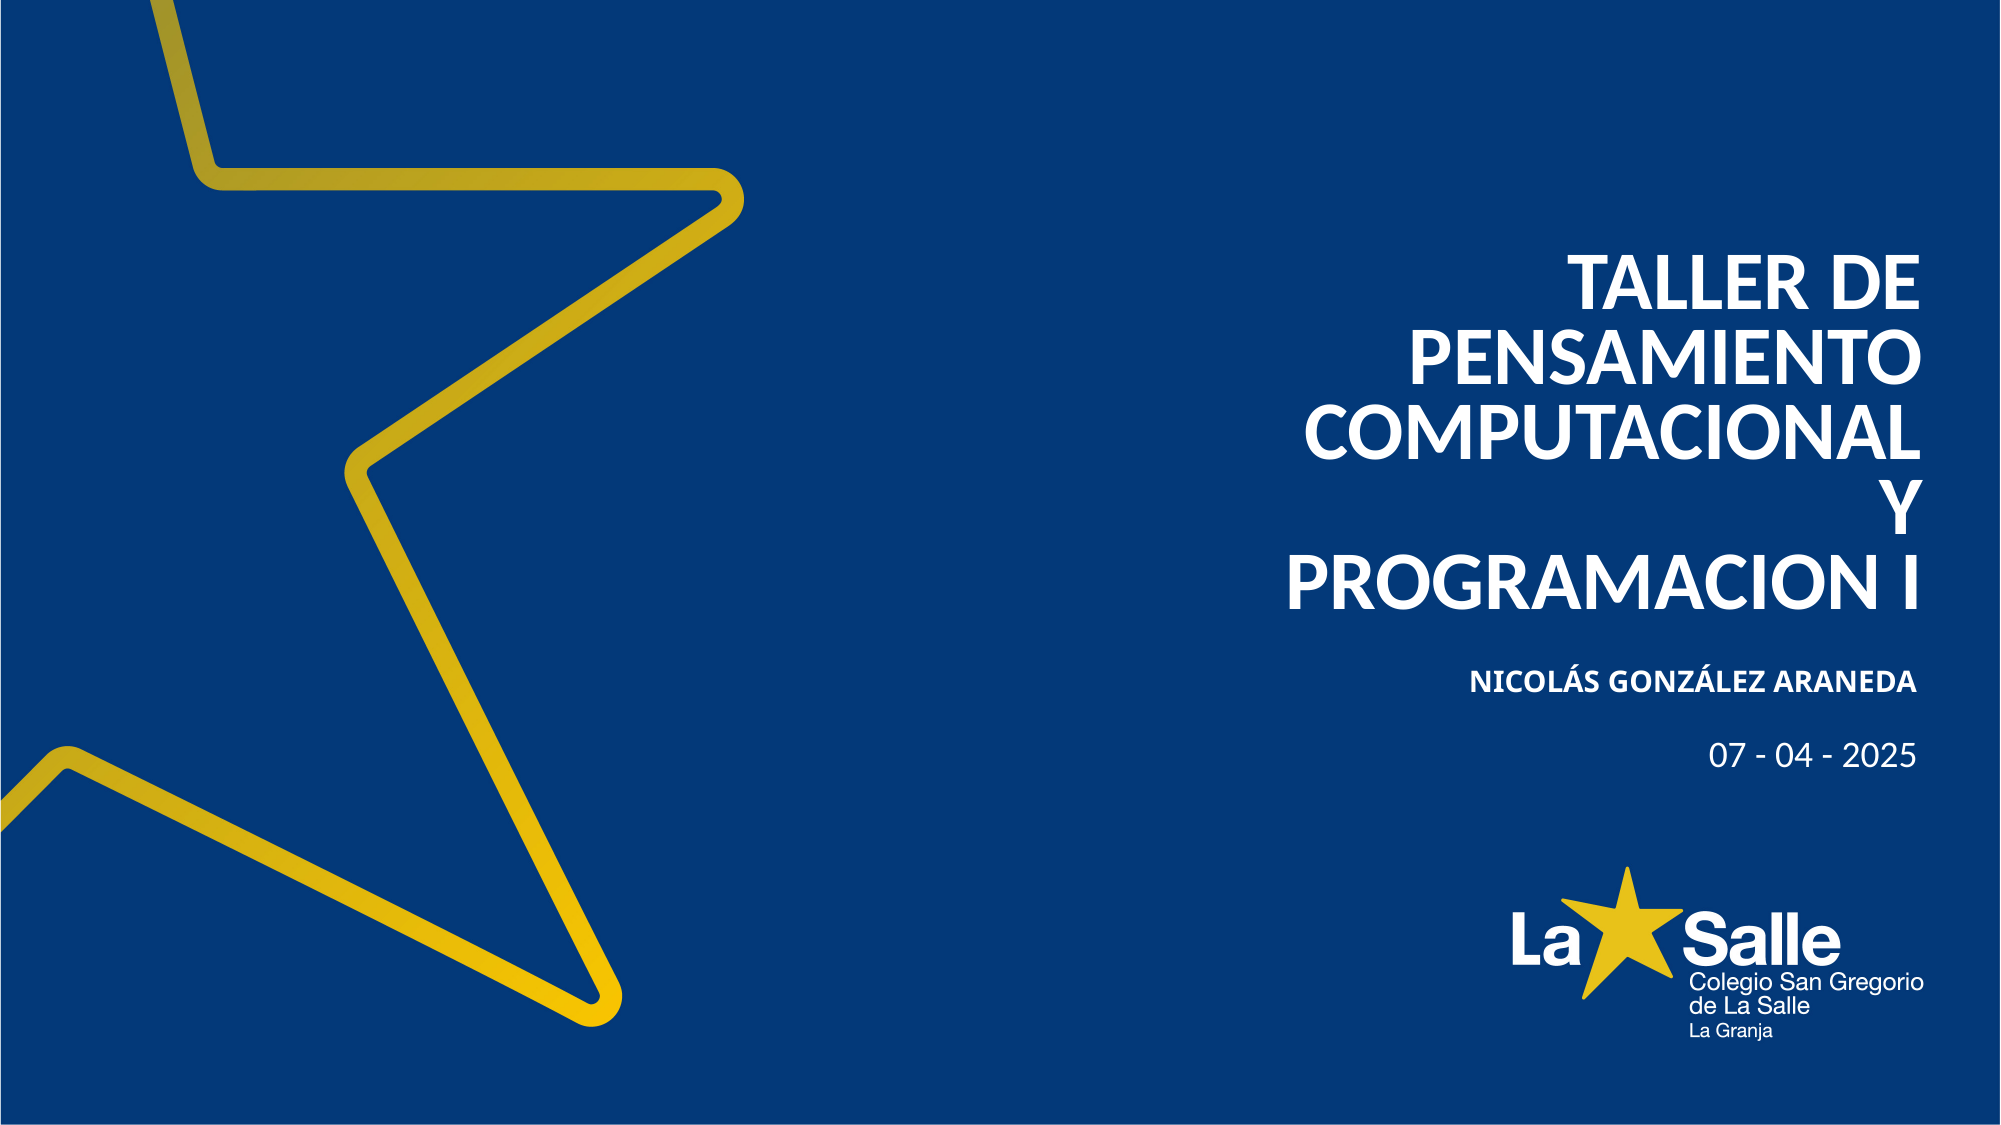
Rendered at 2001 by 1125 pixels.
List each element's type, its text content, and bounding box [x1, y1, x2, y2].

list 07 - 04 - 2025 [1421, 732, 1933, 784]
subtitle NICOLÁS GONZÁLEZ ARANEDA [1266, 656, 1933, 709]
picture [0, 0, 2000, 1125]
title TALLER DE PENSAMIENTO COMPUTACIONAL Y PROGRAMACION I [1266, 240, 1938, 632]
